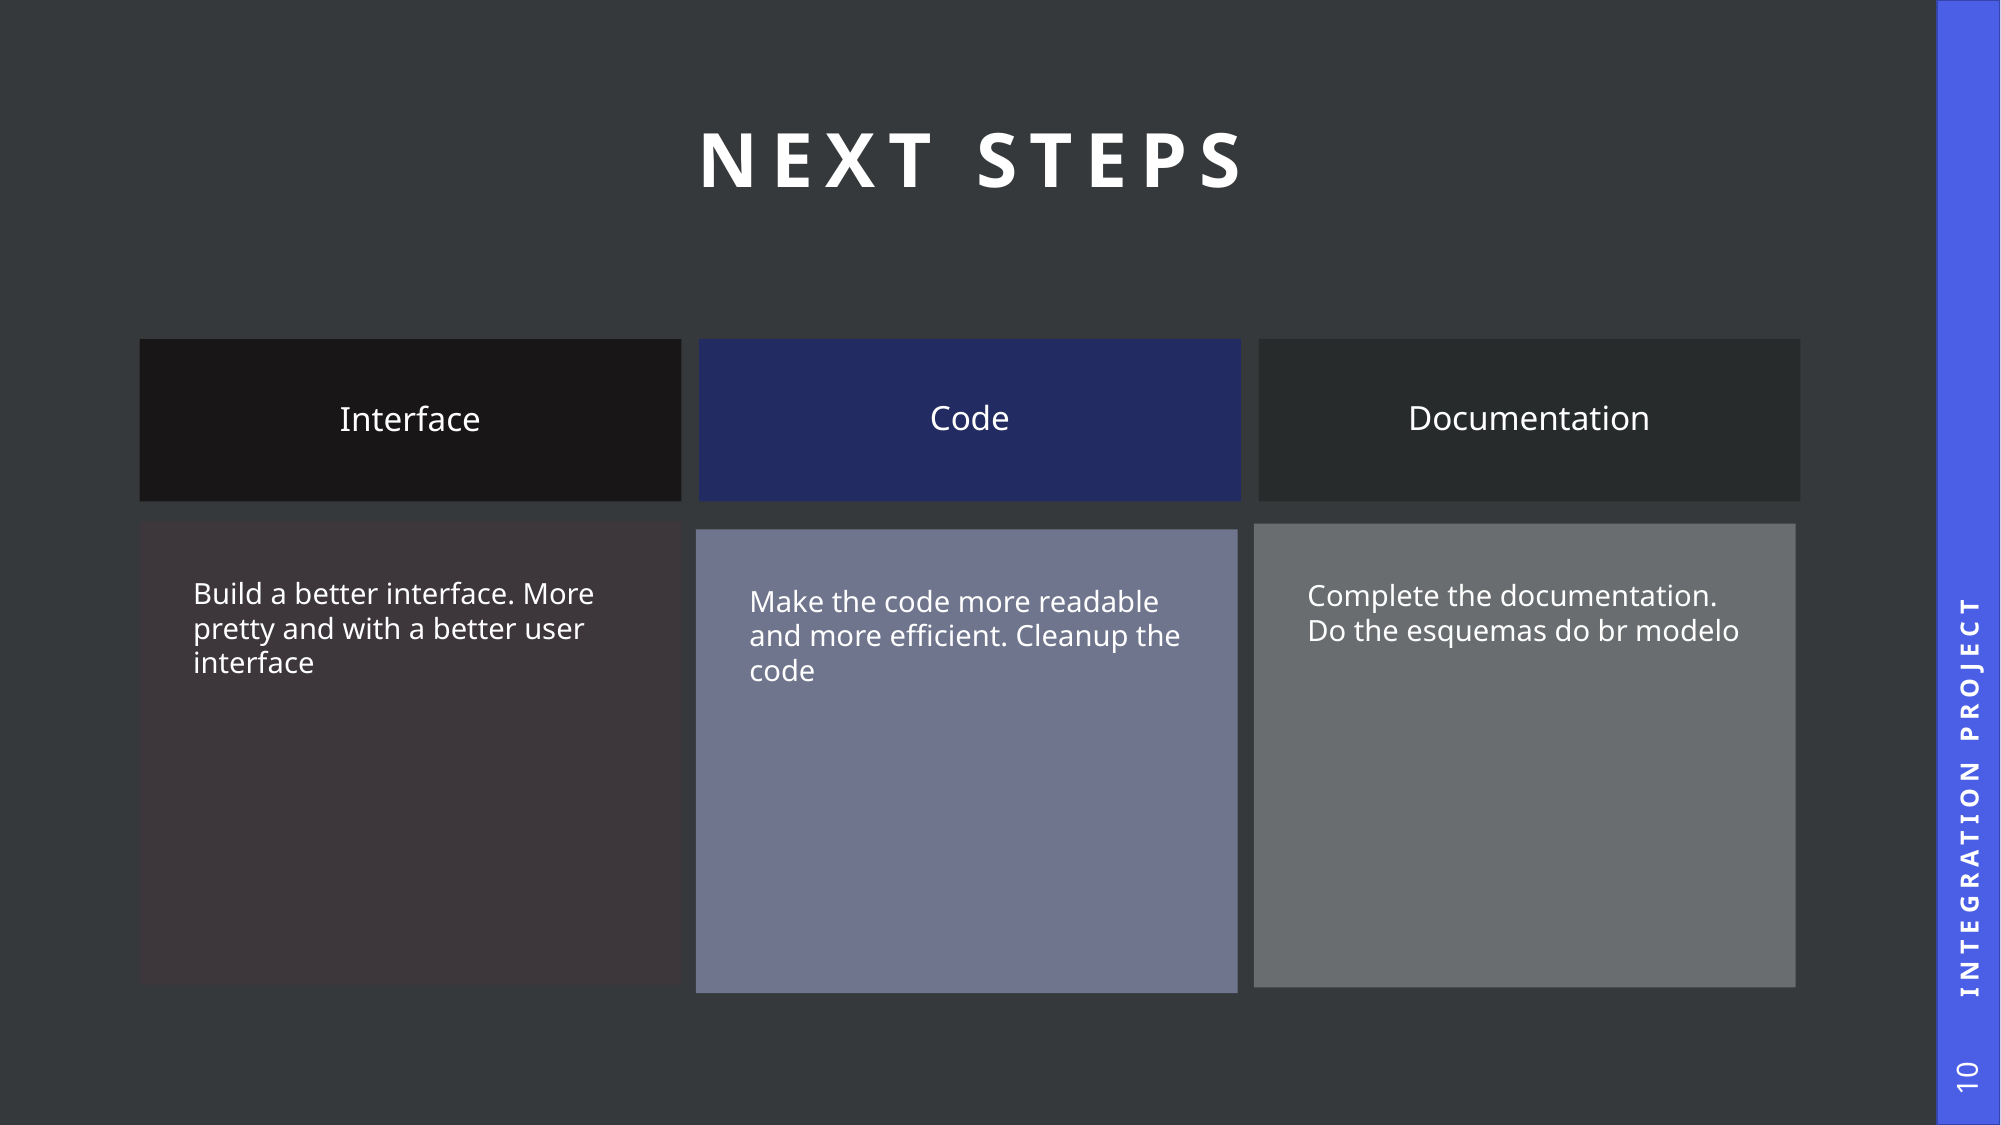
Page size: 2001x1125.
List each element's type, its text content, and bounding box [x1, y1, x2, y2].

title Next Steps [139, 75, 1800, 216]
slide_number 10 [1937, 1032, 2000, 1125]
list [139, 216, 1801, 1014]
footer Integration Project [1937, 0, 2000, 1032]
